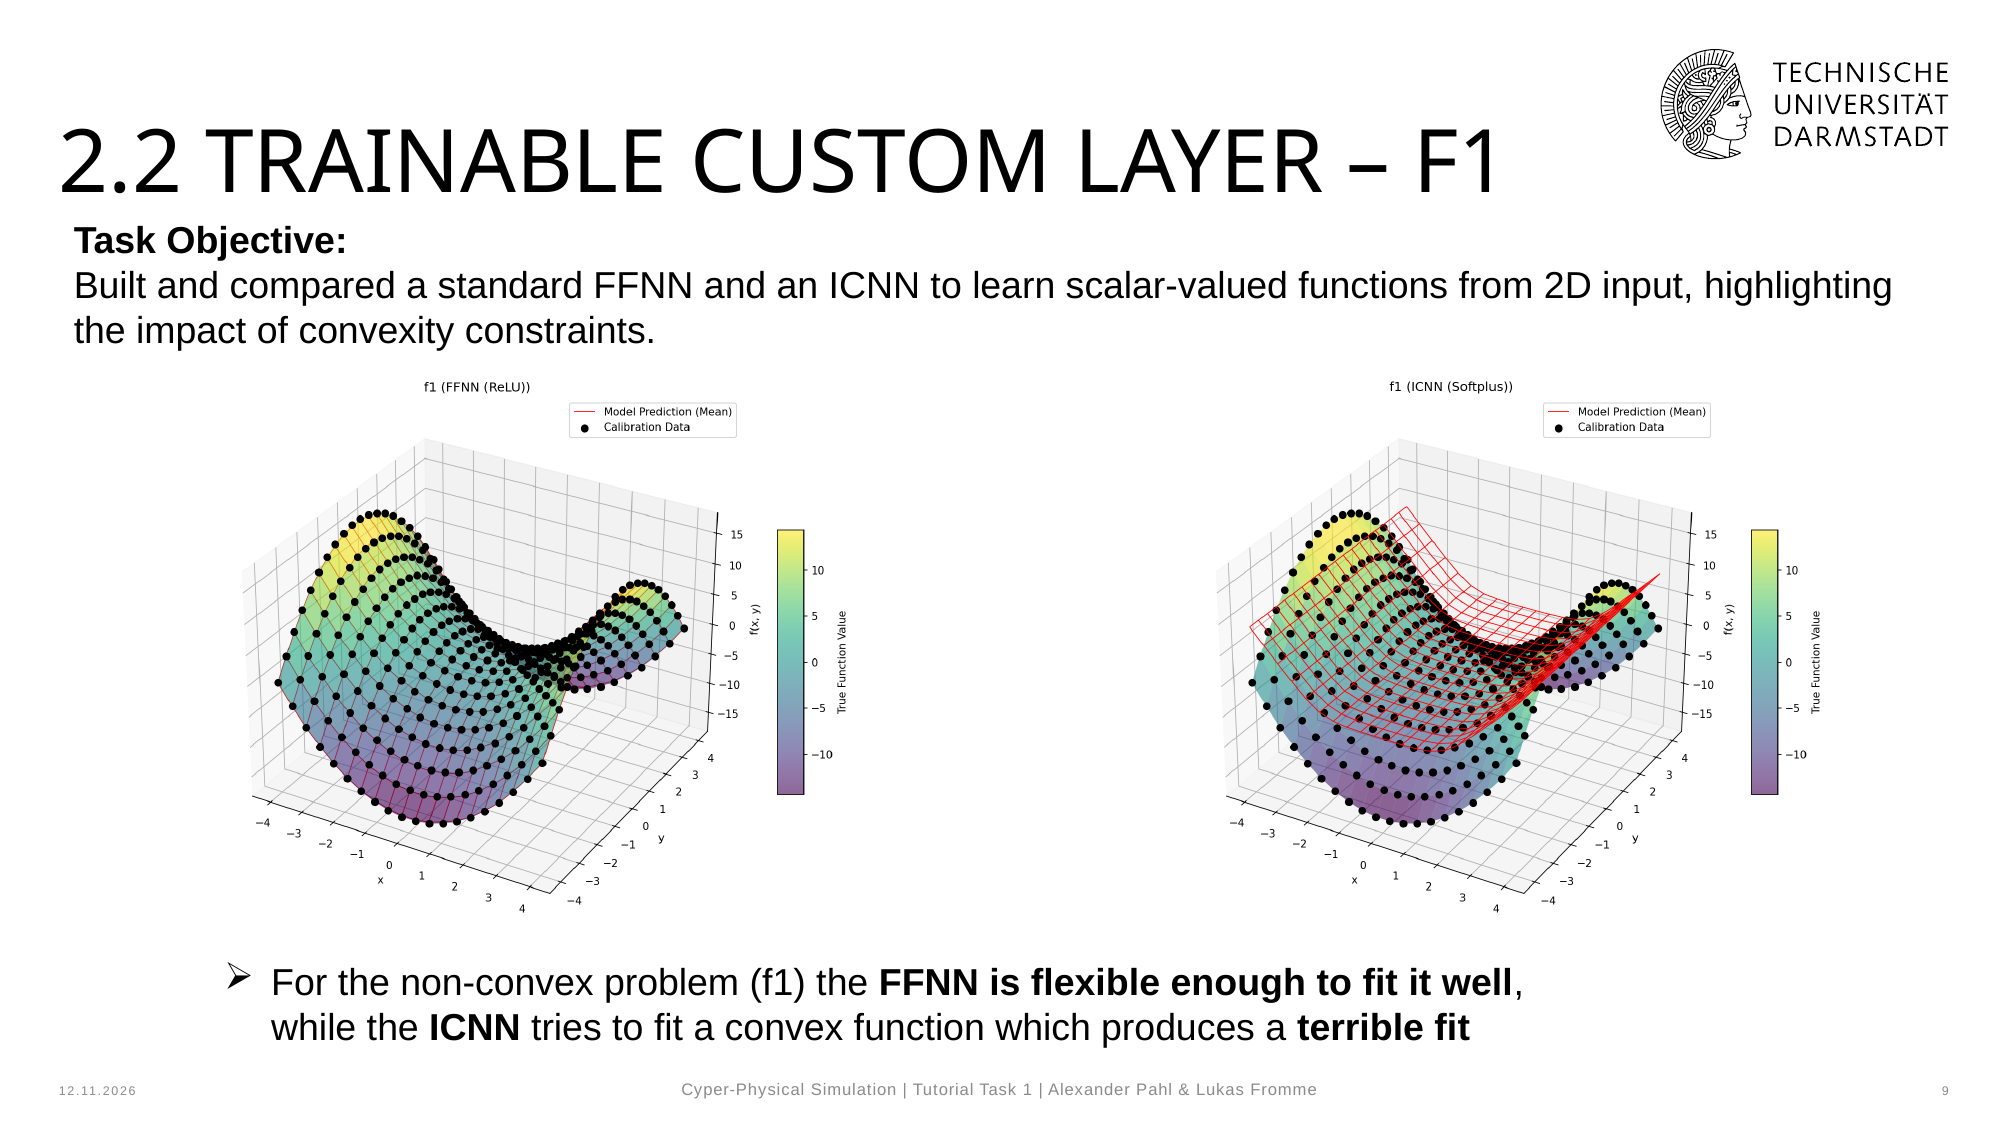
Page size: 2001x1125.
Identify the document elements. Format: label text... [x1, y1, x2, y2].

slide_number 9 [1708, 1075, 1949, 1106]
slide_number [59, 1075, 296, 1106]
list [59, 315, 975, 1002]
text_box Task Objective: Built and compared a standard FFNN and an ICNN to learn scalar-valued functions from 2D input, highlighting the impact of convexity constraints. [58, 208, 1948, 359]
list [1033, 315, 1949, 1002]
text_box For the non-convex problem (f1) the FFNN is flexible enough to fit it well, while the ICNN tries to fit a convex function which produces a terrible fit [209, 950, 1981, 1056]
text_box 2.2 Trainable Custom Layer – F1 [58, 32, 1644, 208]
